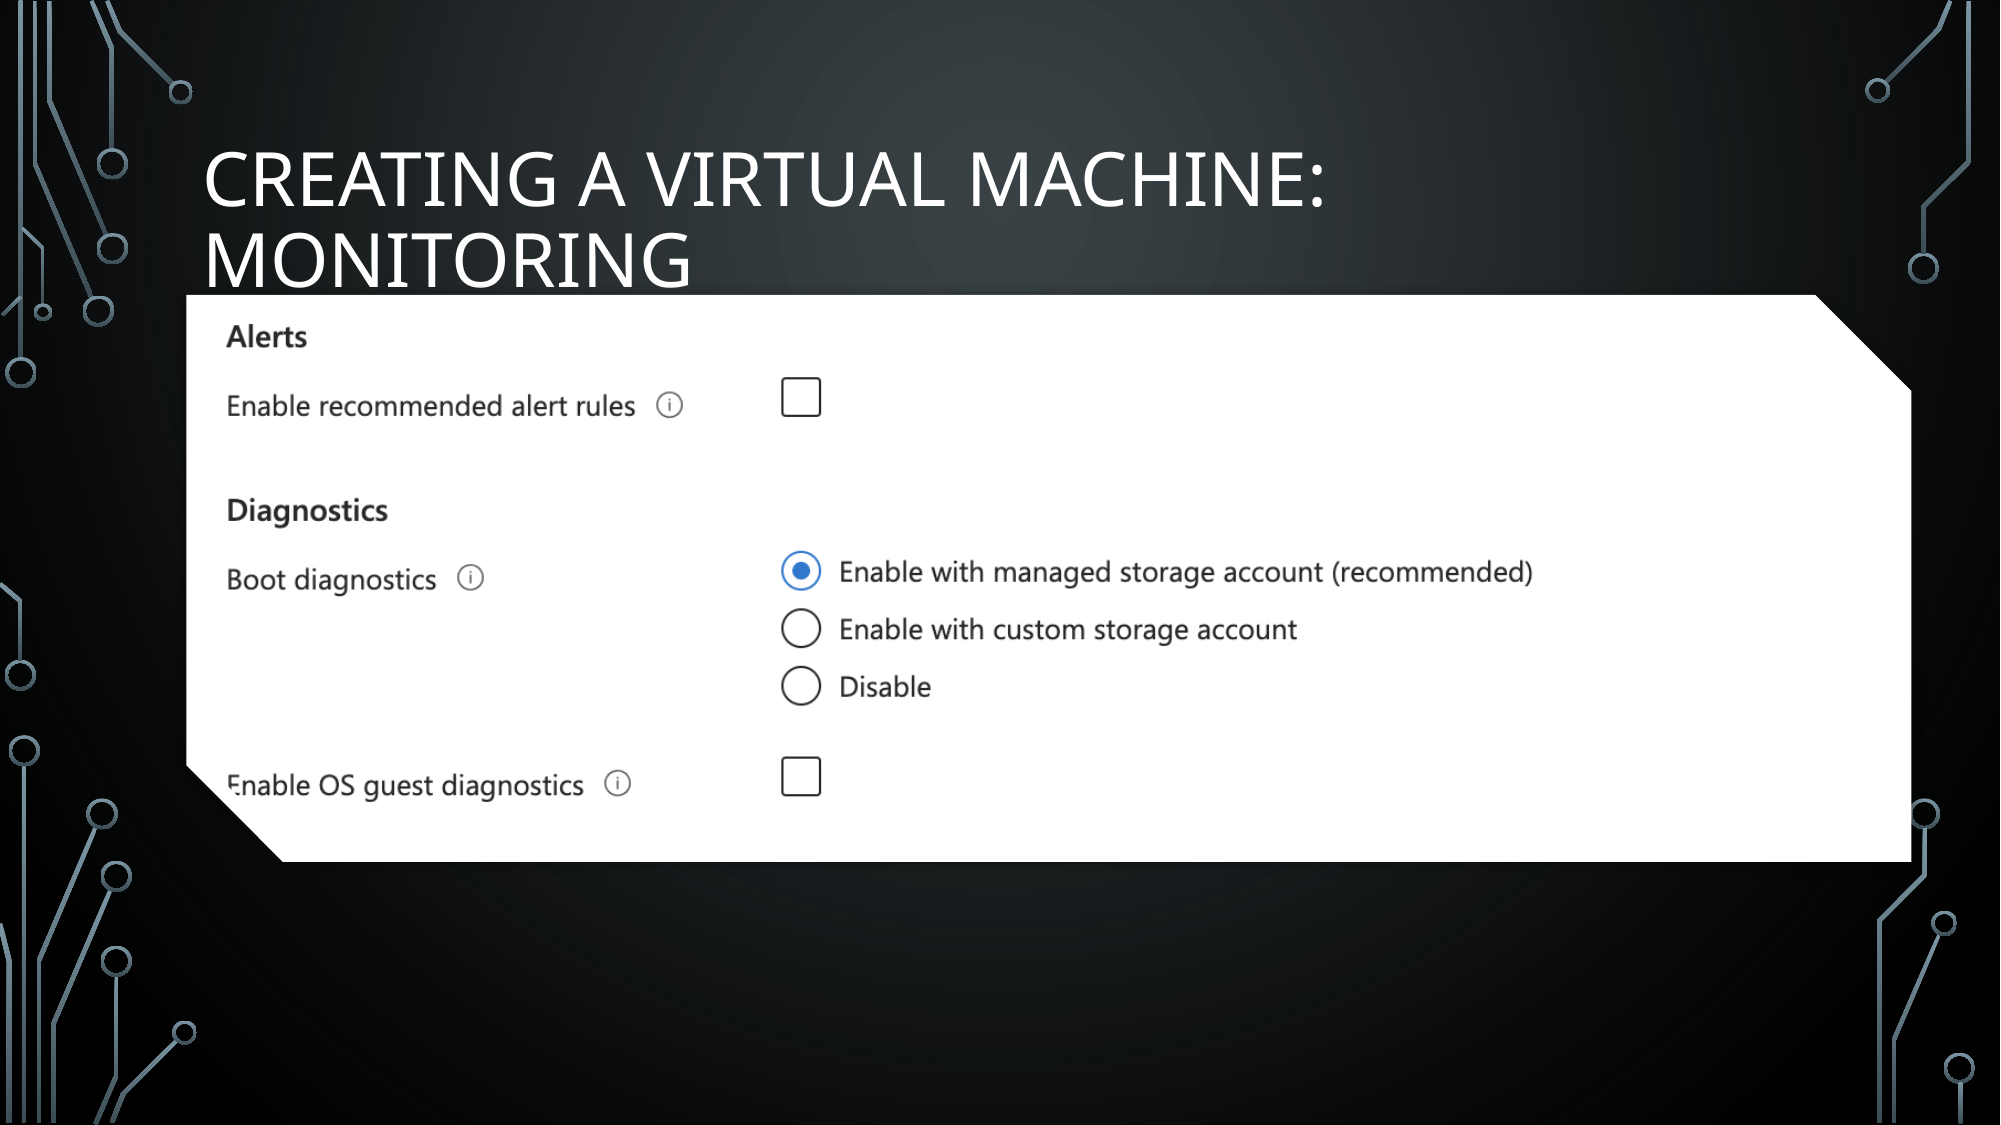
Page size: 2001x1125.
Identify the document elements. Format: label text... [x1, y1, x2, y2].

picture [193, 301, 1905, 855]
title Creating a virtual Machine: Monitoring [187, 101, 1813, 288]
